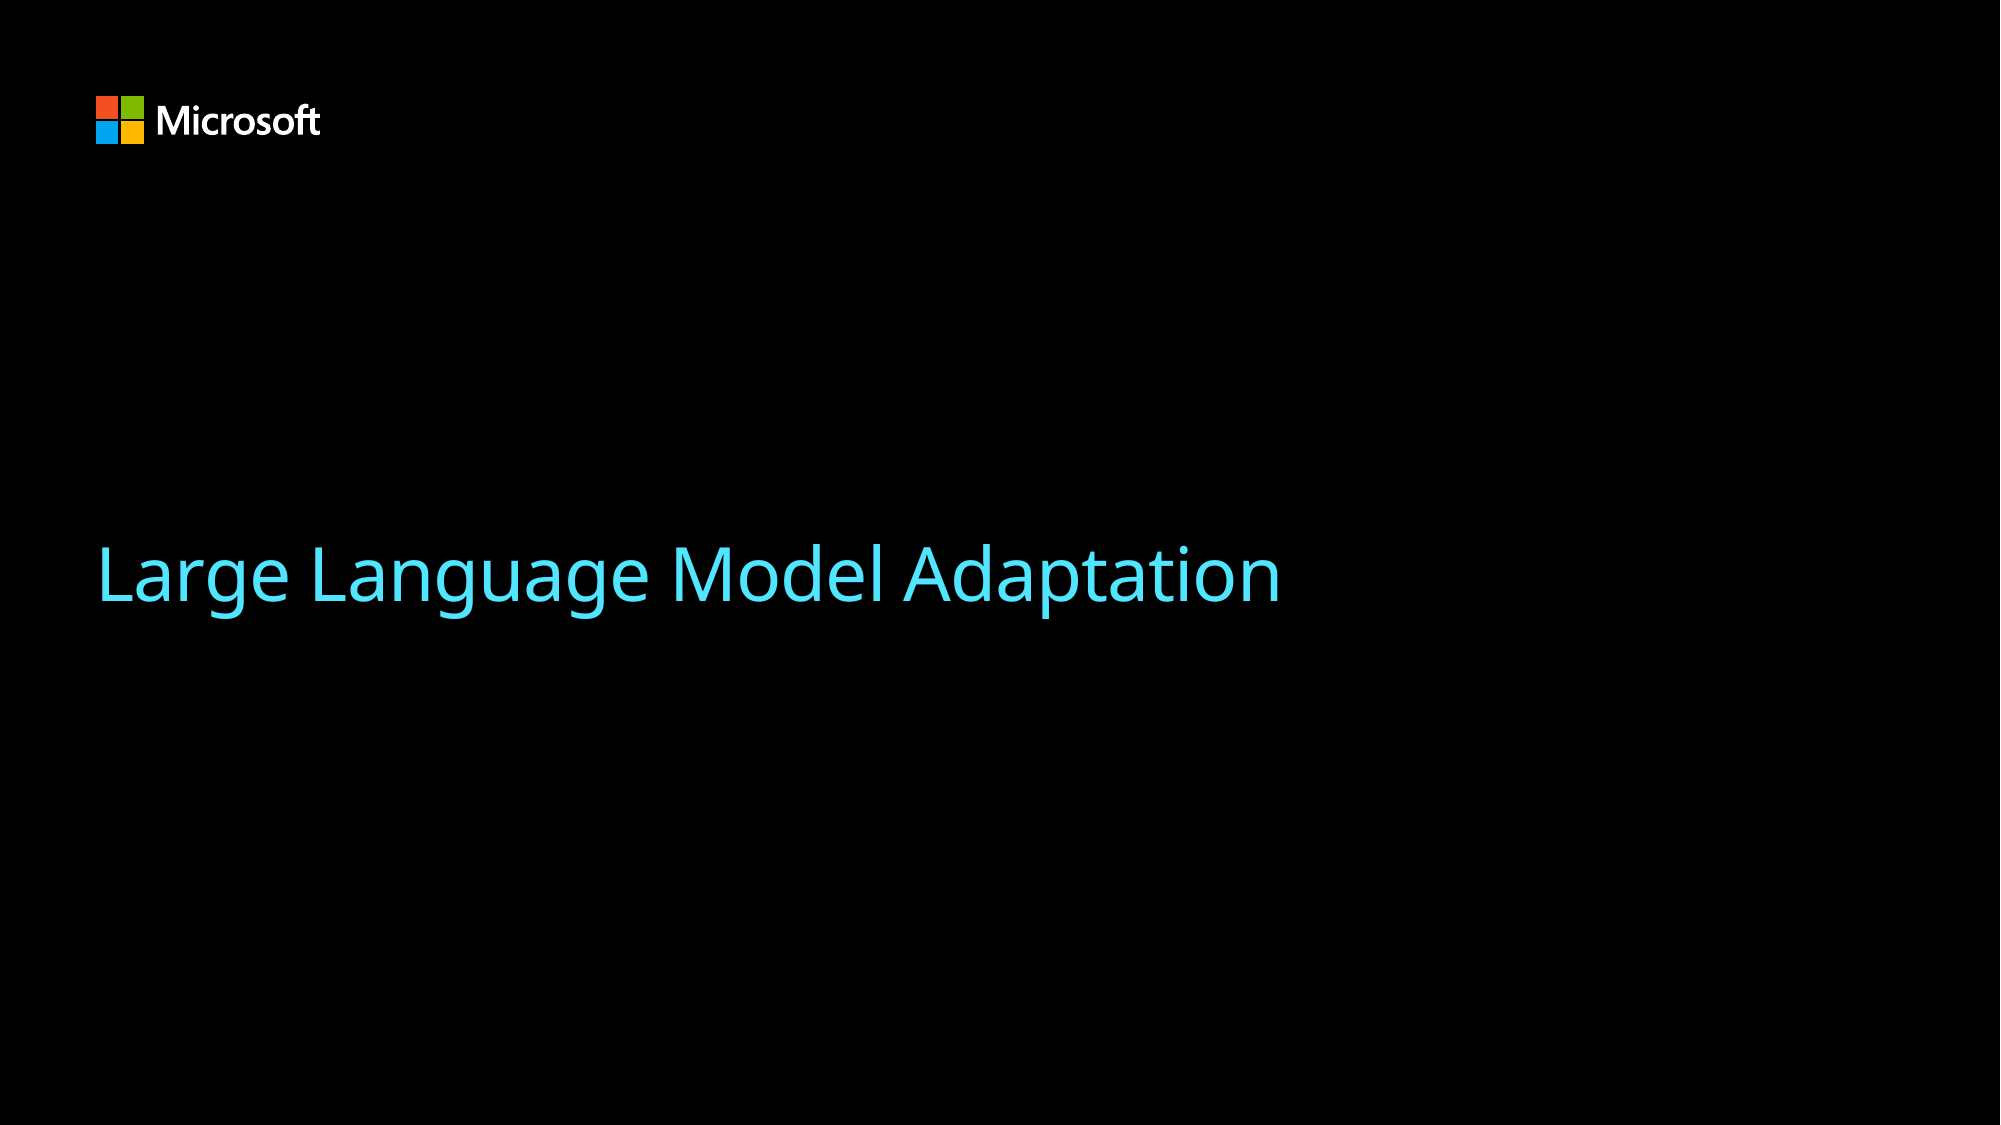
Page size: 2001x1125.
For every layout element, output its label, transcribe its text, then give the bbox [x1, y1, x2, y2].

title Large Language Model Adaptation [95, 526, 1596, 617]
